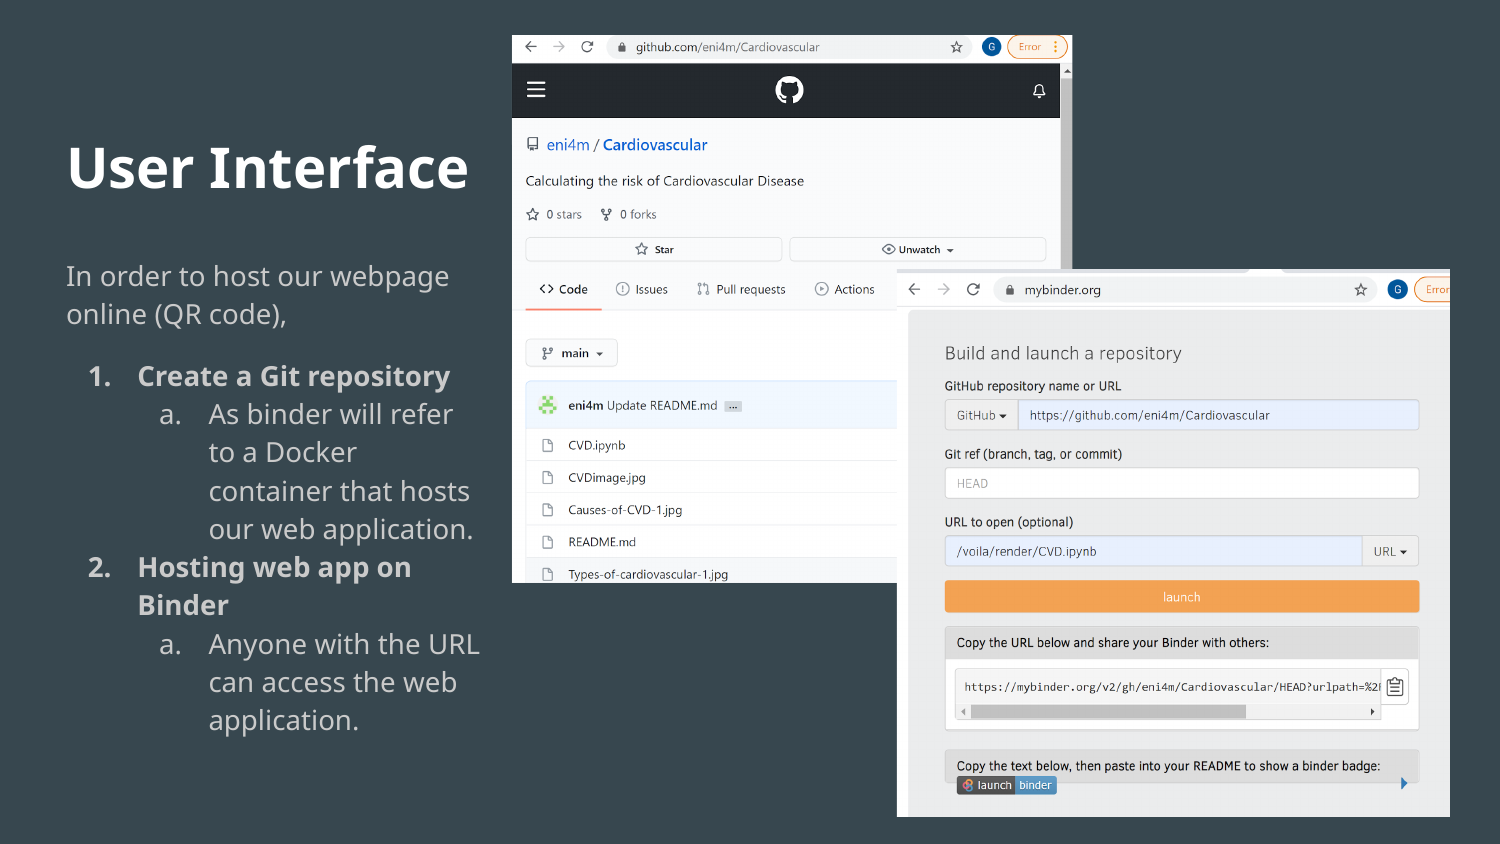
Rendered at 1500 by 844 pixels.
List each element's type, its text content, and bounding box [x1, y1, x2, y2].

picture [511, 35, 1451, 817]
title User Interface [51, 91, 506, 216]
list In order to host our webpage online (QR code), Create a Git repository As binder will refer to a Docker container that hosts our web application. Hosting web app on Binder Anyone with the URL can access the web application. [51, 238, 501, 760]
